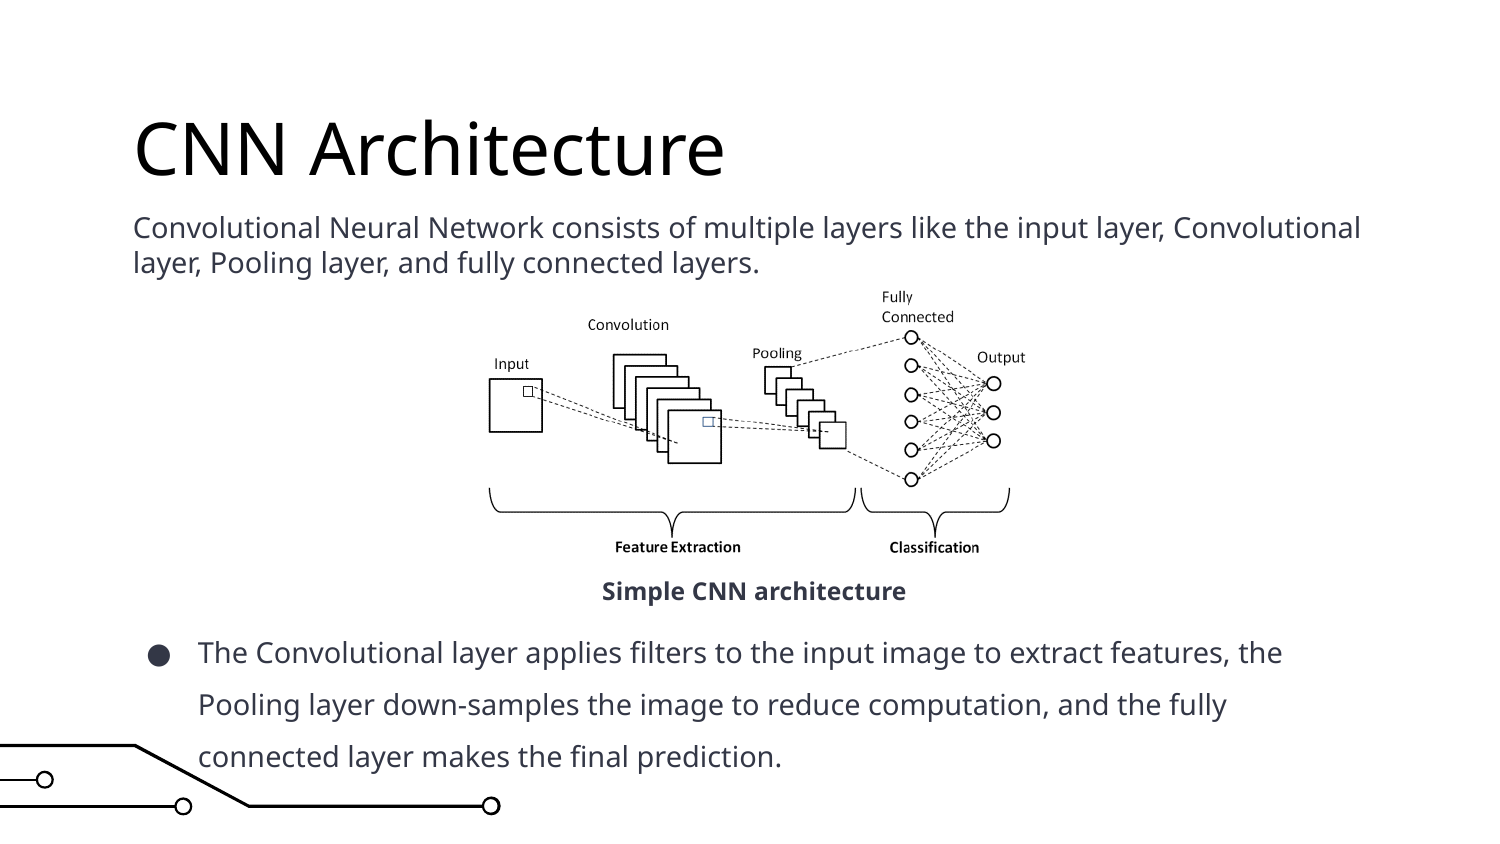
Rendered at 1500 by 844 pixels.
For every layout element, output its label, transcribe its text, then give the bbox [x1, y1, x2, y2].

list Convolutional Neural Network consists of multiple layers like the input layer, Convolutional layer, Pooling layer, and fully connected layers. Simple CNN architecture The Convolutional layer applies filters to the input image to extract features, the Pooling layer down-samples the image to reduce computation, and the fully connected layer makes the final prediction. [108, 194, 1392, 789]
picture [463, 280, 1036, 564]
title CNN Architecture [118, 87, 1382, 182]
